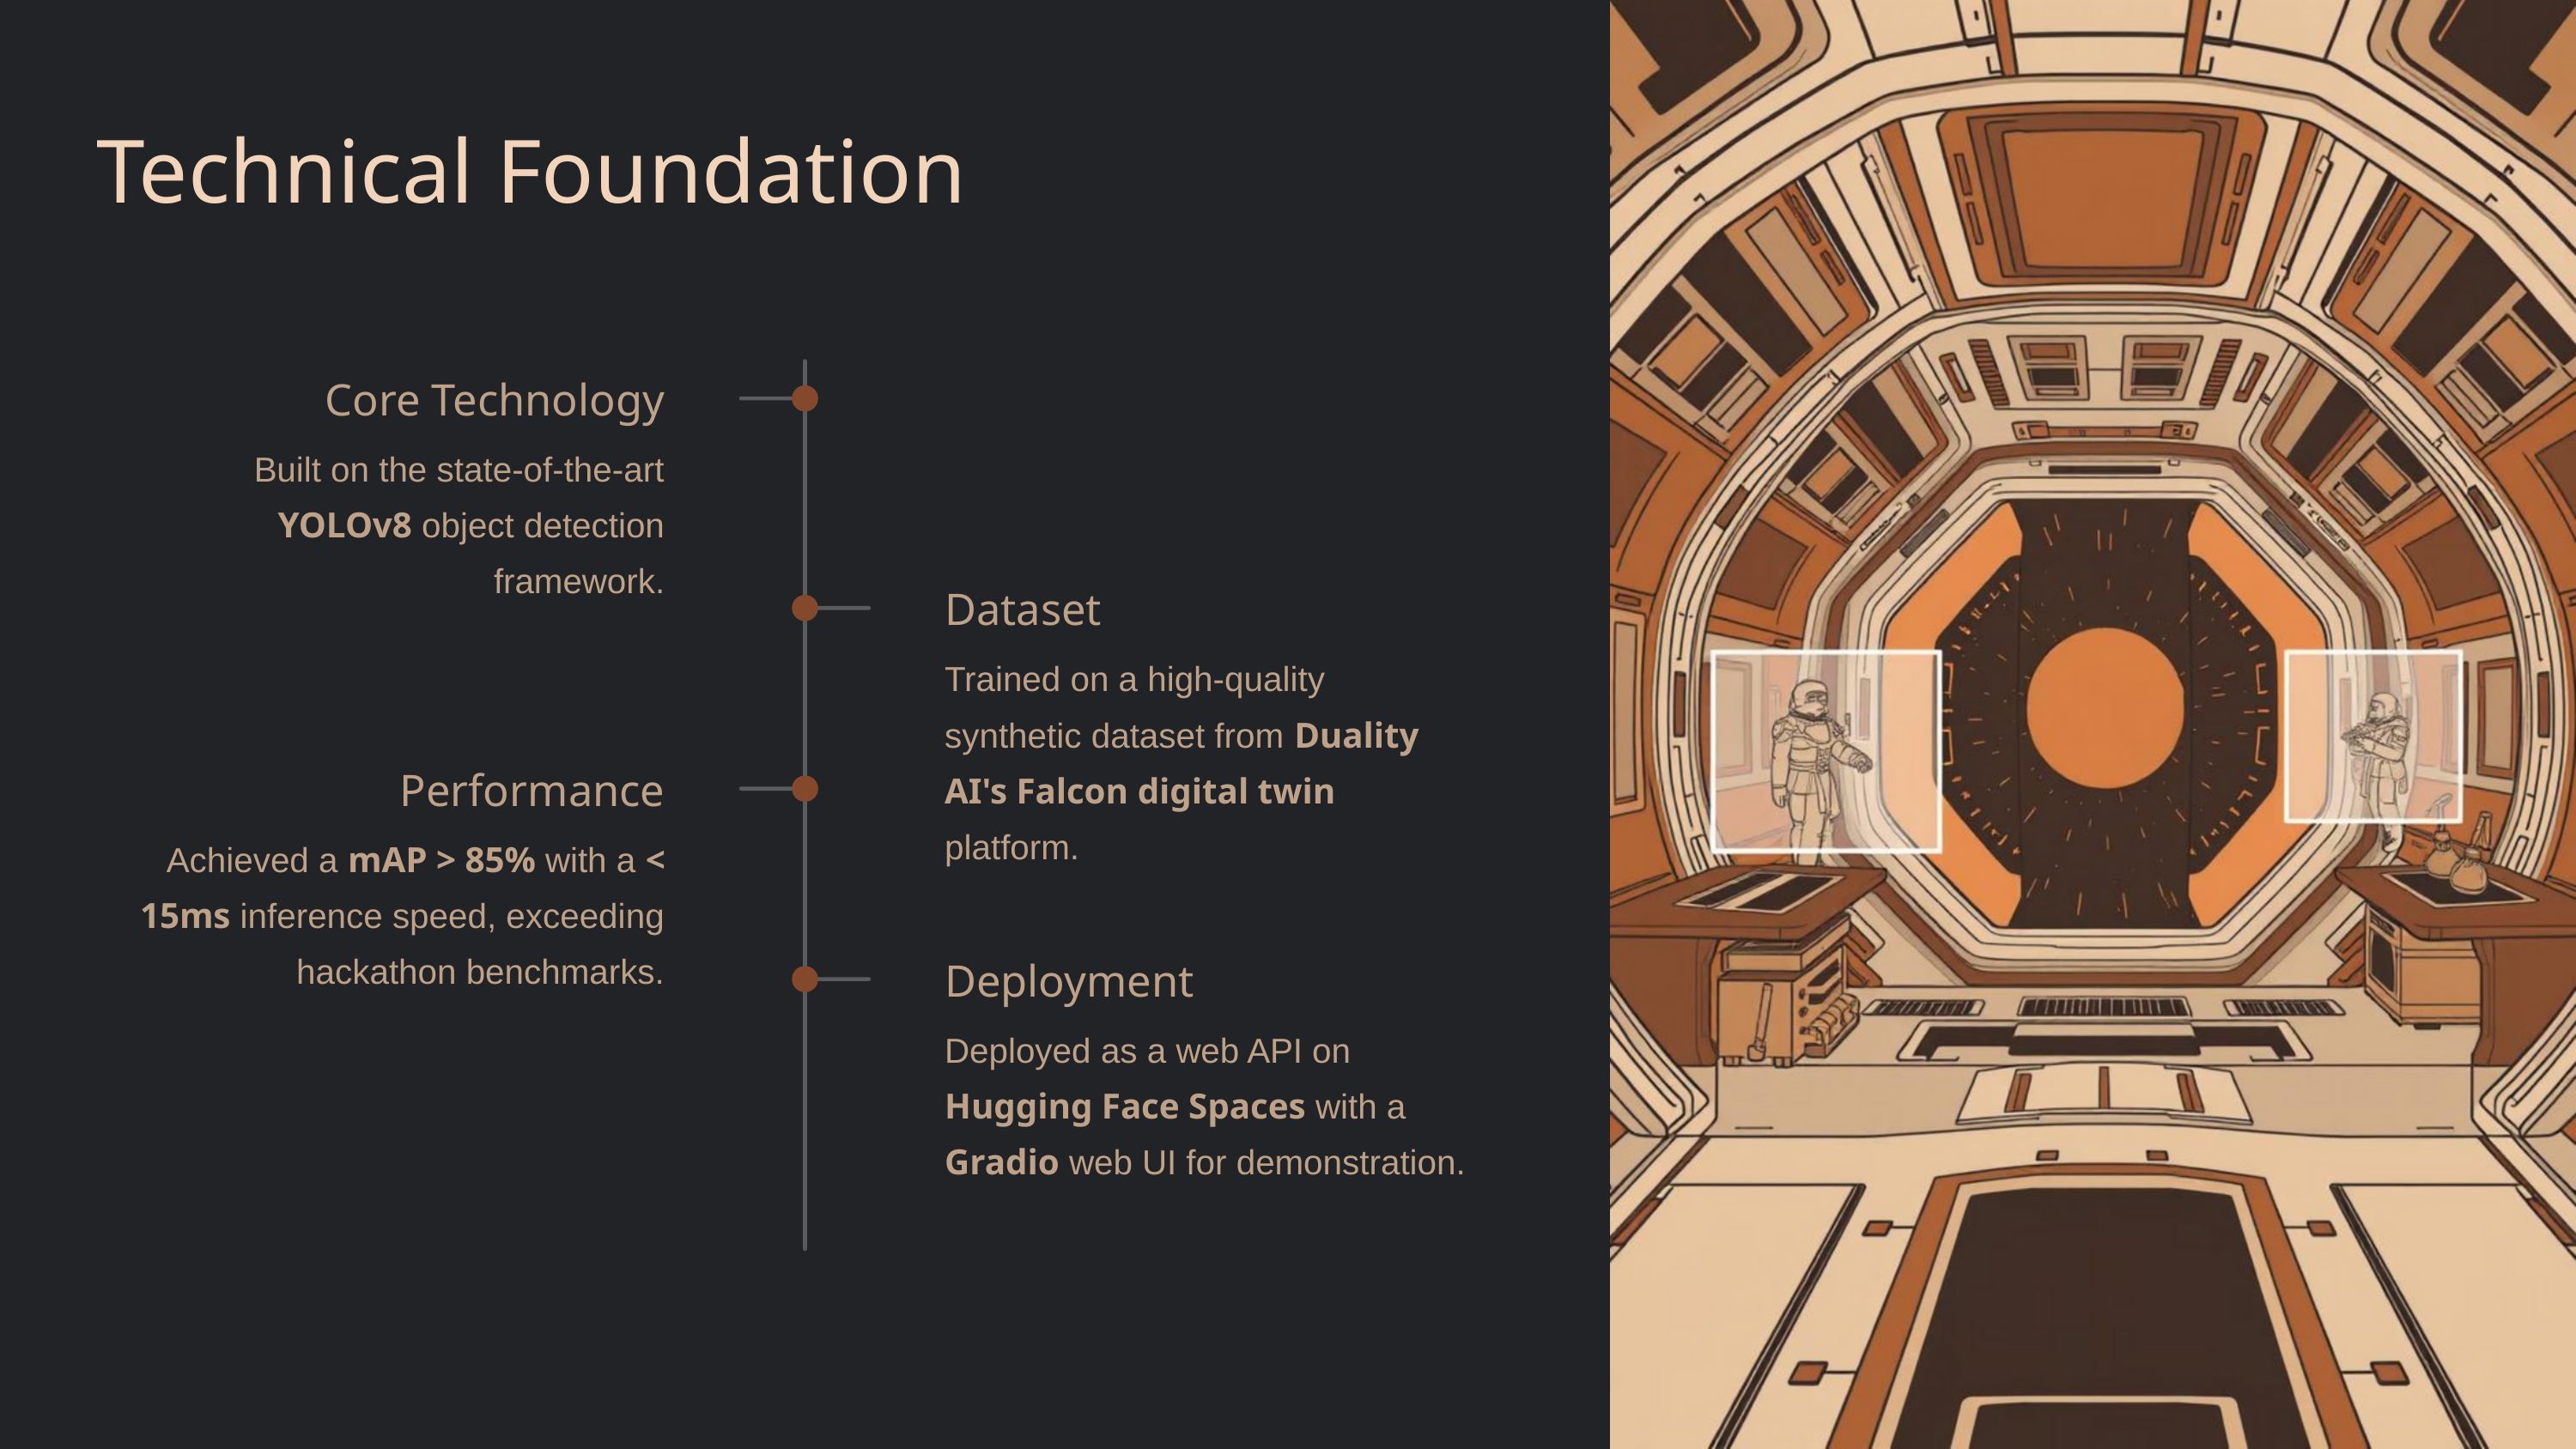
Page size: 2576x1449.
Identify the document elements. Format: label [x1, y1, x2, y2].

text_box [0, 0, 1607, 1449]
text_box [802, 628, 808, 773]
text_box [738, 396, 787, 401]
text_box [823, 977, 872, 982]
text_box [791, 385, 819, 412]
text_box [791, 775, 819, 803]
text_box [791, 966, 819, 993]
text_box [823, 605, 872, 610]
text_box [791, 594, 819, 621]
text_box [802, 809, 808, 964]
text_box [738, 786, 787, 791]
text_box [1609, 0, 2576, 1449]
text_box [802, 419, 808, 593]
text_box [802, 359, 808, 384]
text_box [802, 999, 808, 1252]
